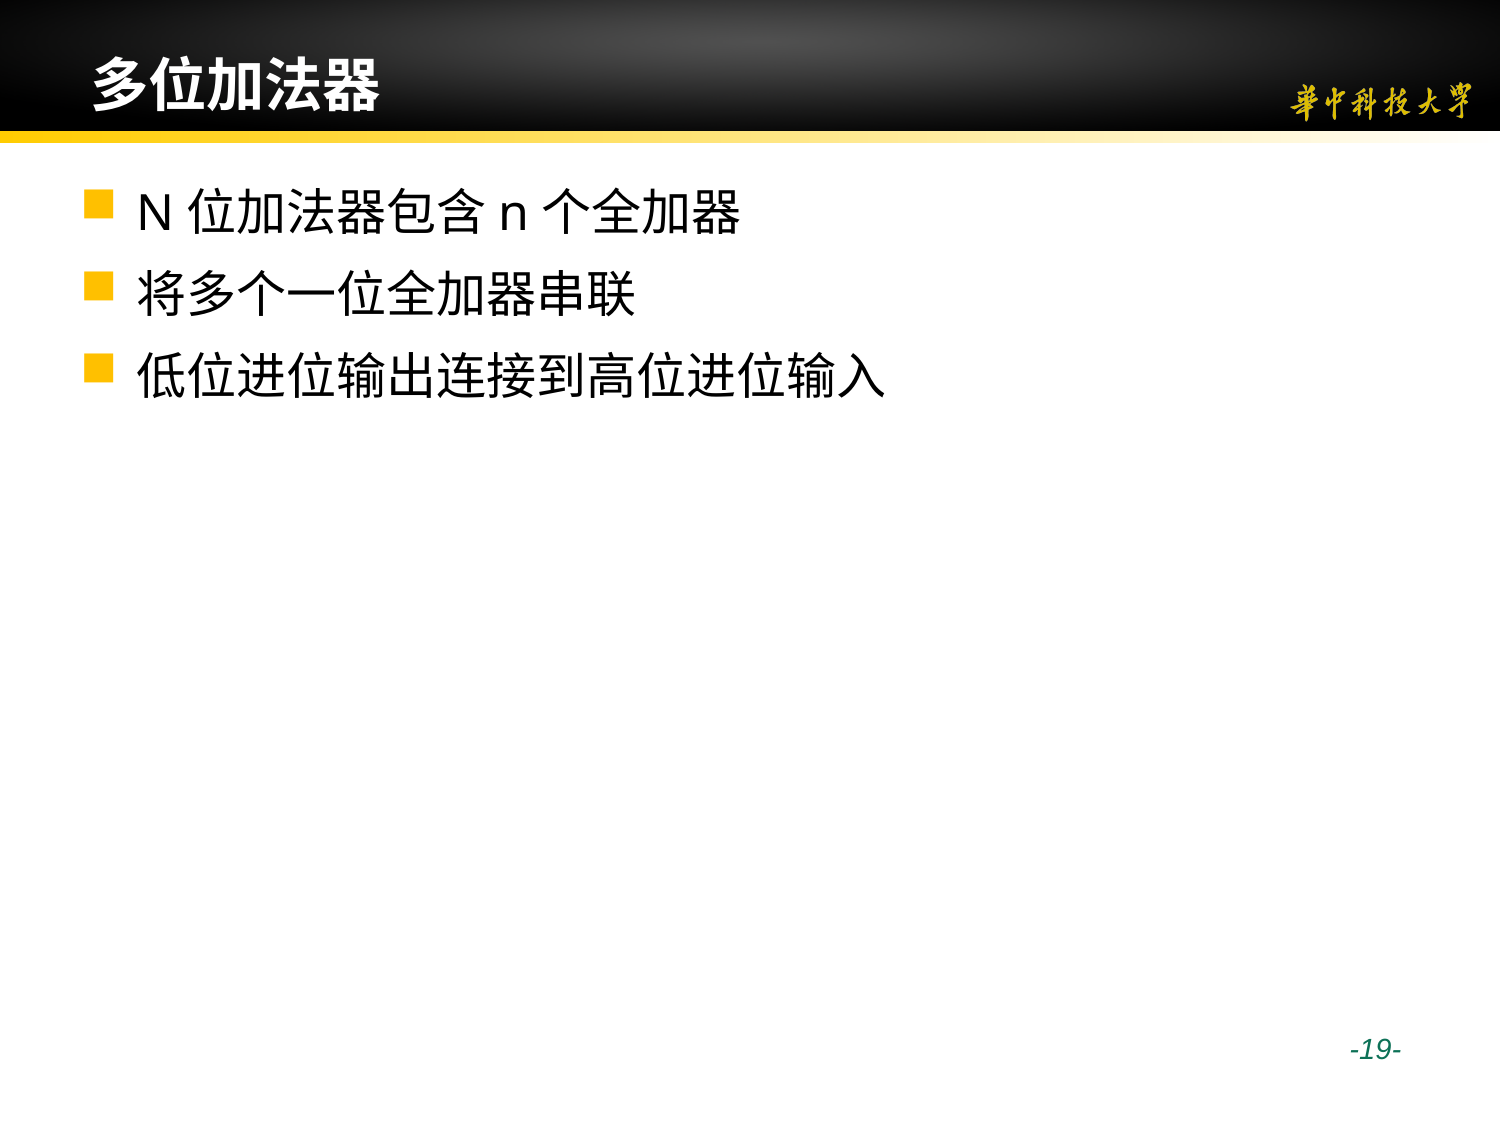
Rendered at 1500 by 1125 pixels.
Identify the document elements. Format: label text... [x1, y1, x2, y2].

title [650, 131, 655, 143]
list N位加法器包含n个全加器 将多个一位全加器串联 低位进位输出连接到高位进位输入 [64, 160, 1414, 988]
text_box =1 [738, 131, 744, 143]
title 多位加法器 [74, 34, 1426, 131]
picture [0, 0, 1500, 131]
slide_number -19- [1257, 1023, 1425, 1102]
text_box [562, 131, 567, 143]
